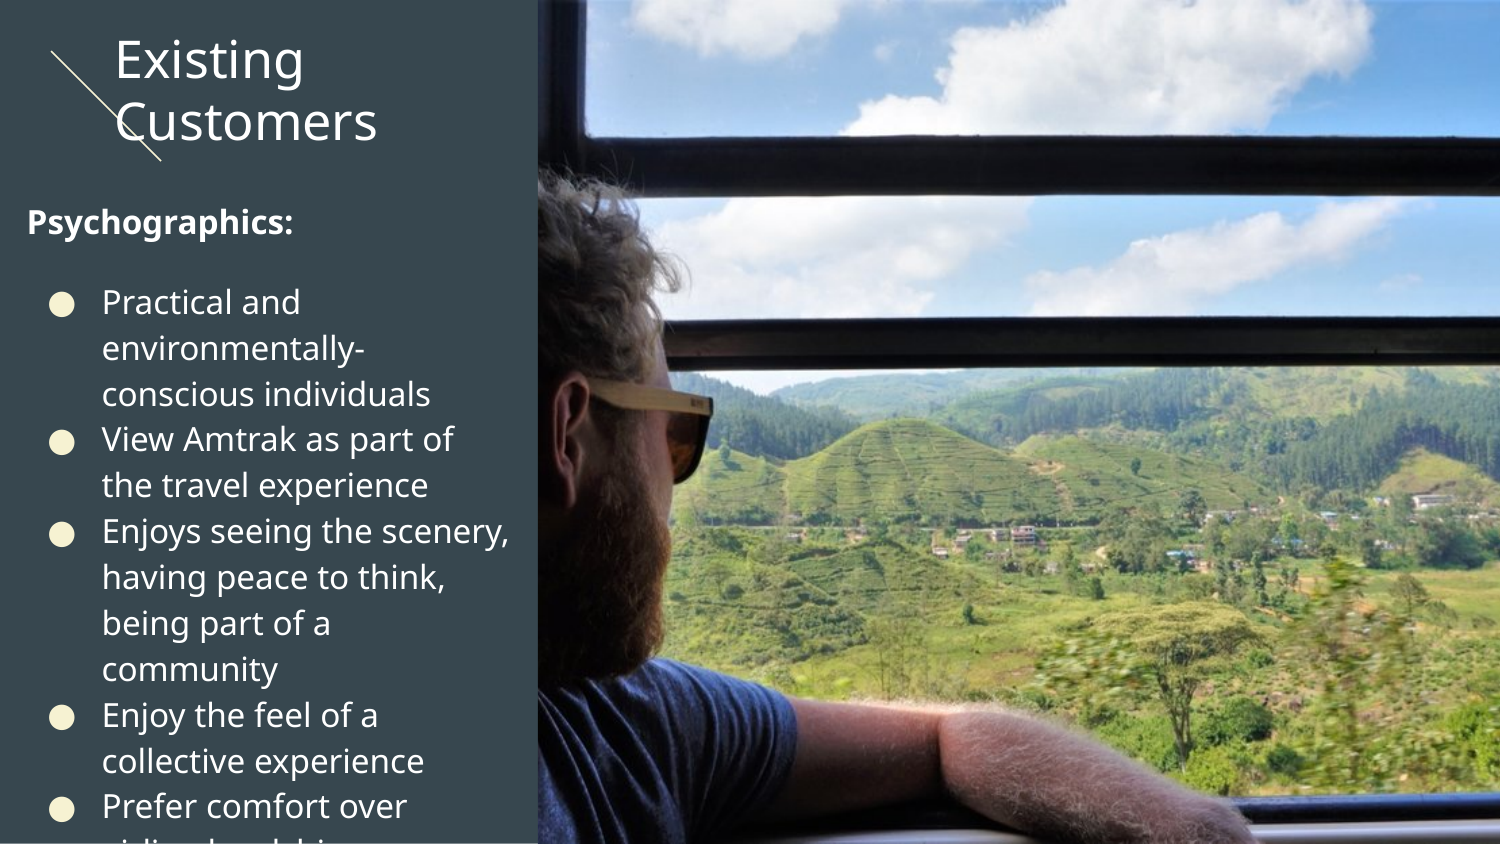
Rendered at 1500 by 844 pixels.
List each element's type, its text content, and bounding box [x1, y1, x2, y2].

list Psychographics: Practical and environmentally-conscious individuals View Amtrak as part of the travel experience Enjoys seeing the scenery, having peace to think, being part of a community Enjoy the feel of a collective experience Prefer comfort over airline hardship [11, 180, 527, 824]
title Existing Customers [99, 11, 490, 167]
picture [537, 0, 1500, 844]
